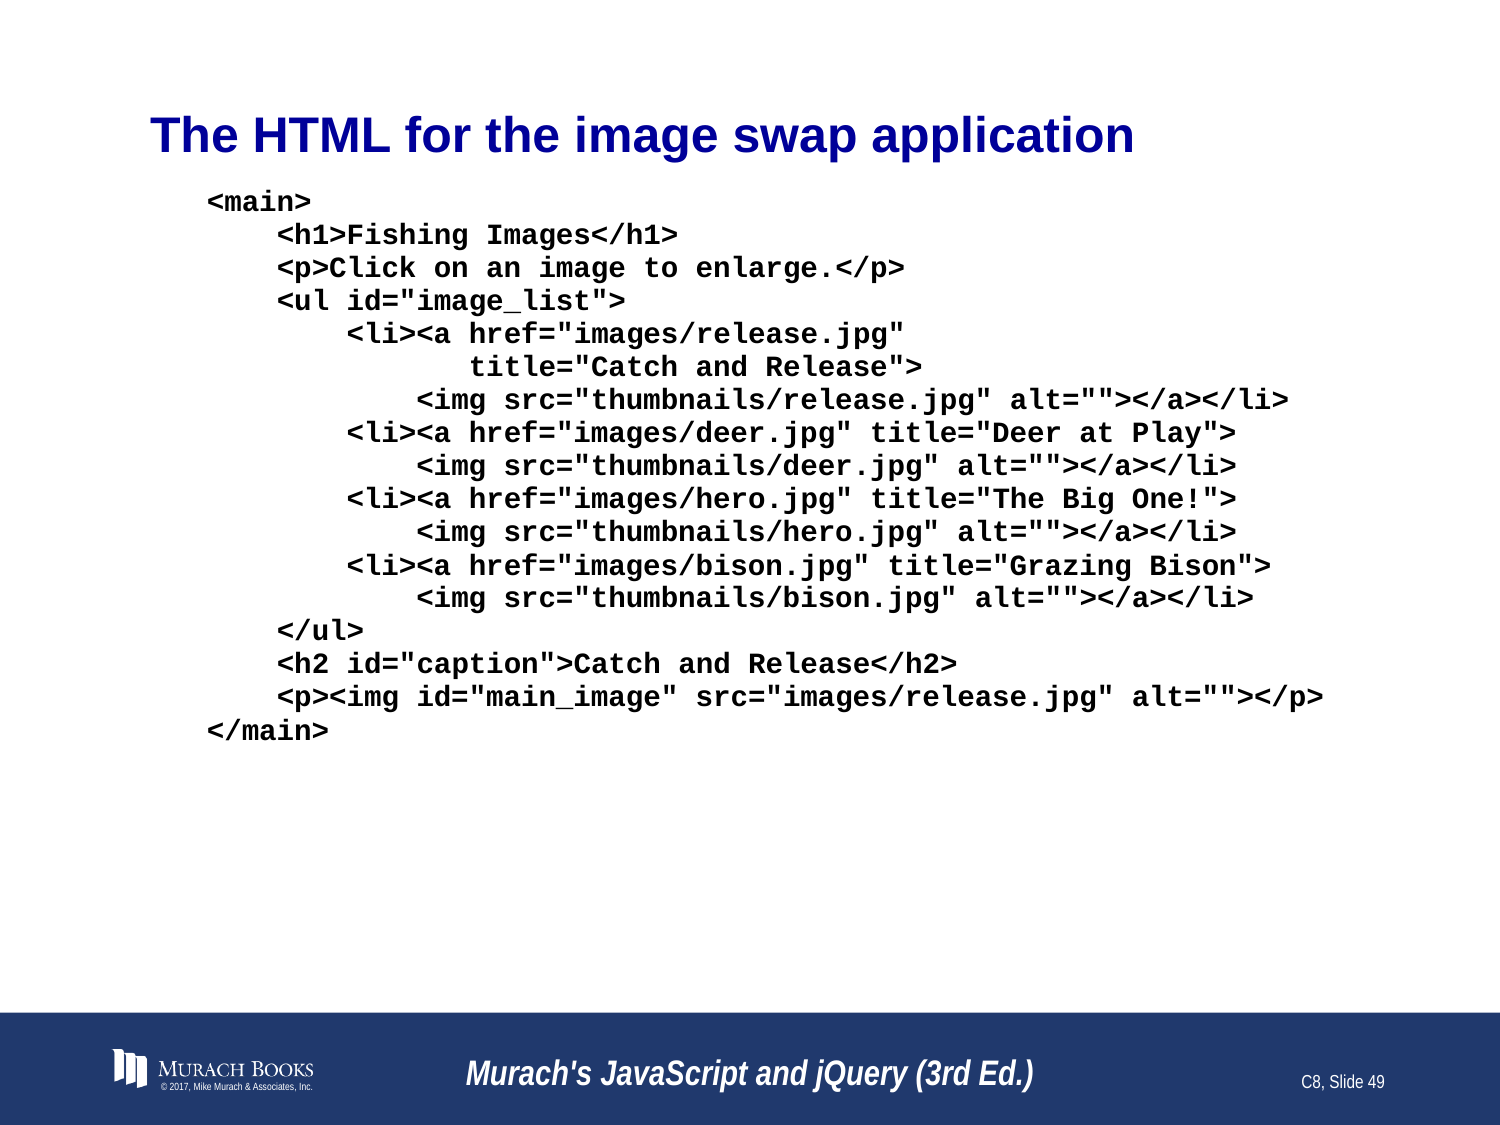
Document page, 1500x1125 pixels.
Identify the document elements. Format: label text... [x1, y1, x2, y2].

slide_number Murach's JavaScript and jQuery (3rd Ed.) [463, 1025, 1050, 1100]
title The HTML for the image swap application [150, 102, 1350, 164]
slide_number C8, Slide 49 [1087, 1025, 1400, 1100]
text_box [149, 186, 1348, 826]
footer © 2017, Mike Murach & Associates, Inc. [12, 1025, 463, 1100]
